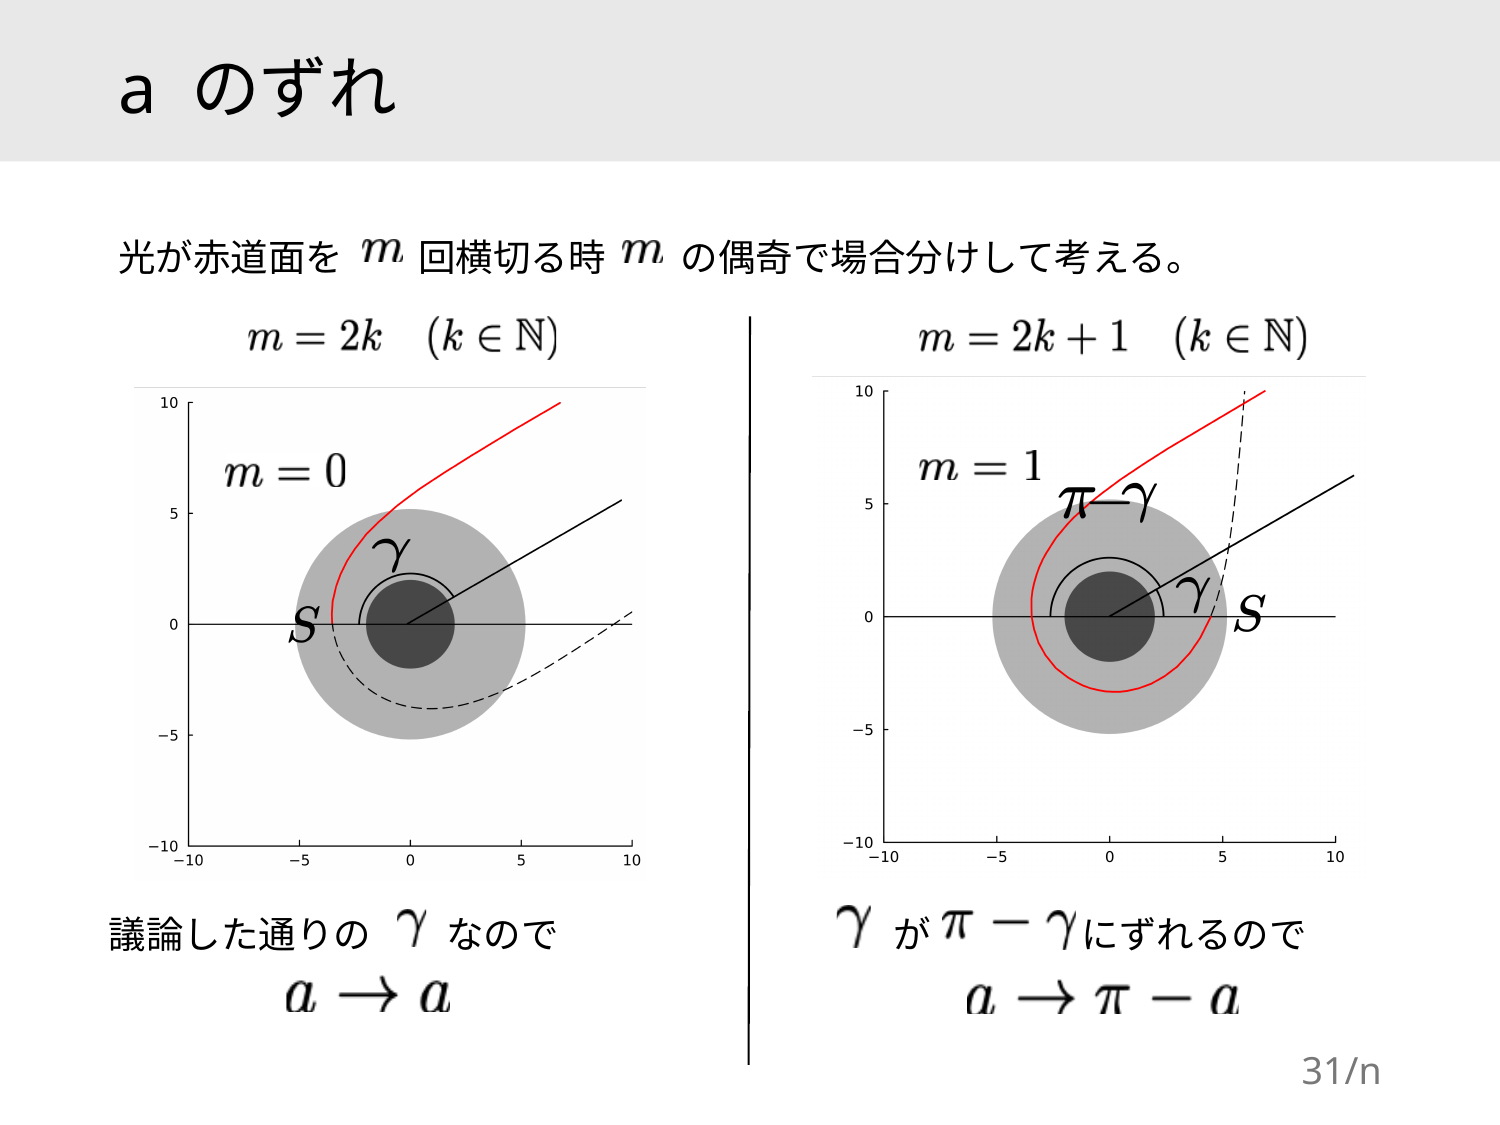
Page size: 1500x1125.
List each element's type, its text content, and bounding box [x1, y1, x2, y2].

text_box が にずれるので [803, 881, 1459, 1057]
picture [396, 909, 427, 947]
picture [133, 373, 646, 881]
title a のずれ [103, 11, 1397, 173]
picture [836, 904, 872, 949]
picture [621, 240, 664, 264]
slide_number 31/n [1059, 1057, 1397, 1103]
text_box 議論した通りの なので [94, 881, 735, 1057]
picture [361, 239, 404, 263]
picture [284, 975, 451, 1012]
text_box [0, 0, 1500, 163]
text_box 光が赤道面を 回横切る時 の偶奇で場合分けして考える。 [103, 203, 1397, 437]
picture [941, 909, 1077, 951]
picture [247, 315, 557, 360]
picture [811, 315, 1366, 878]
picture [966, 978, 1239, 1015]
